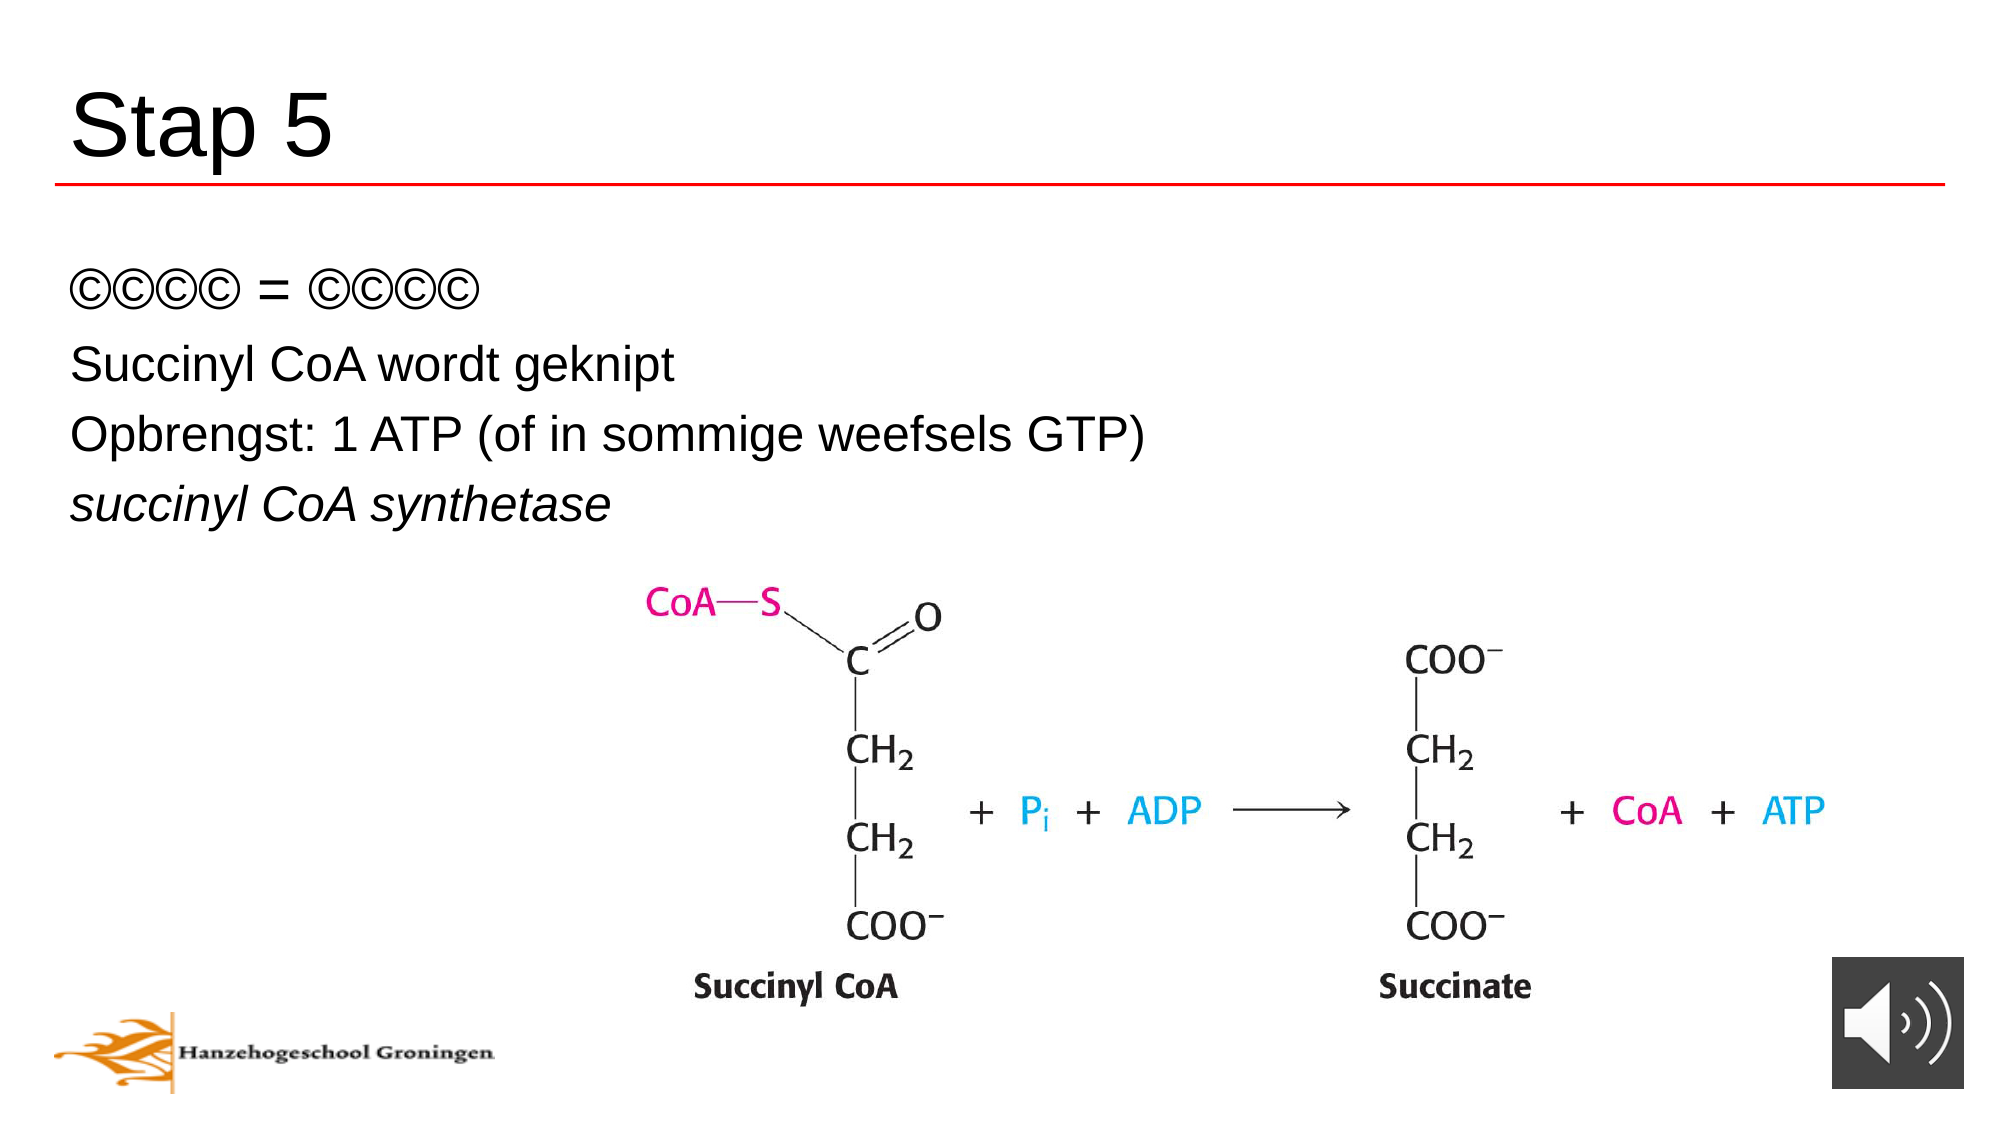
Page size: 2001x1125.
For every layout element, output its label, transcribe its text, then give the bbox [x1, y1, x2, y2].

list ©©©© = ©©©© Succinyl CoA wordt geknipt Opbrengst: 1 ATP (of in sommige weefsels GTP) succinyl CoA synthetase [54, 243, 1356, 664]
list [645, 585, 1825, 1012]
title Stap 5 [54, 54, 1946, 185]
picture [1830, 955, 1965, 1090]
picture [54, 1012, 495, 1094]
